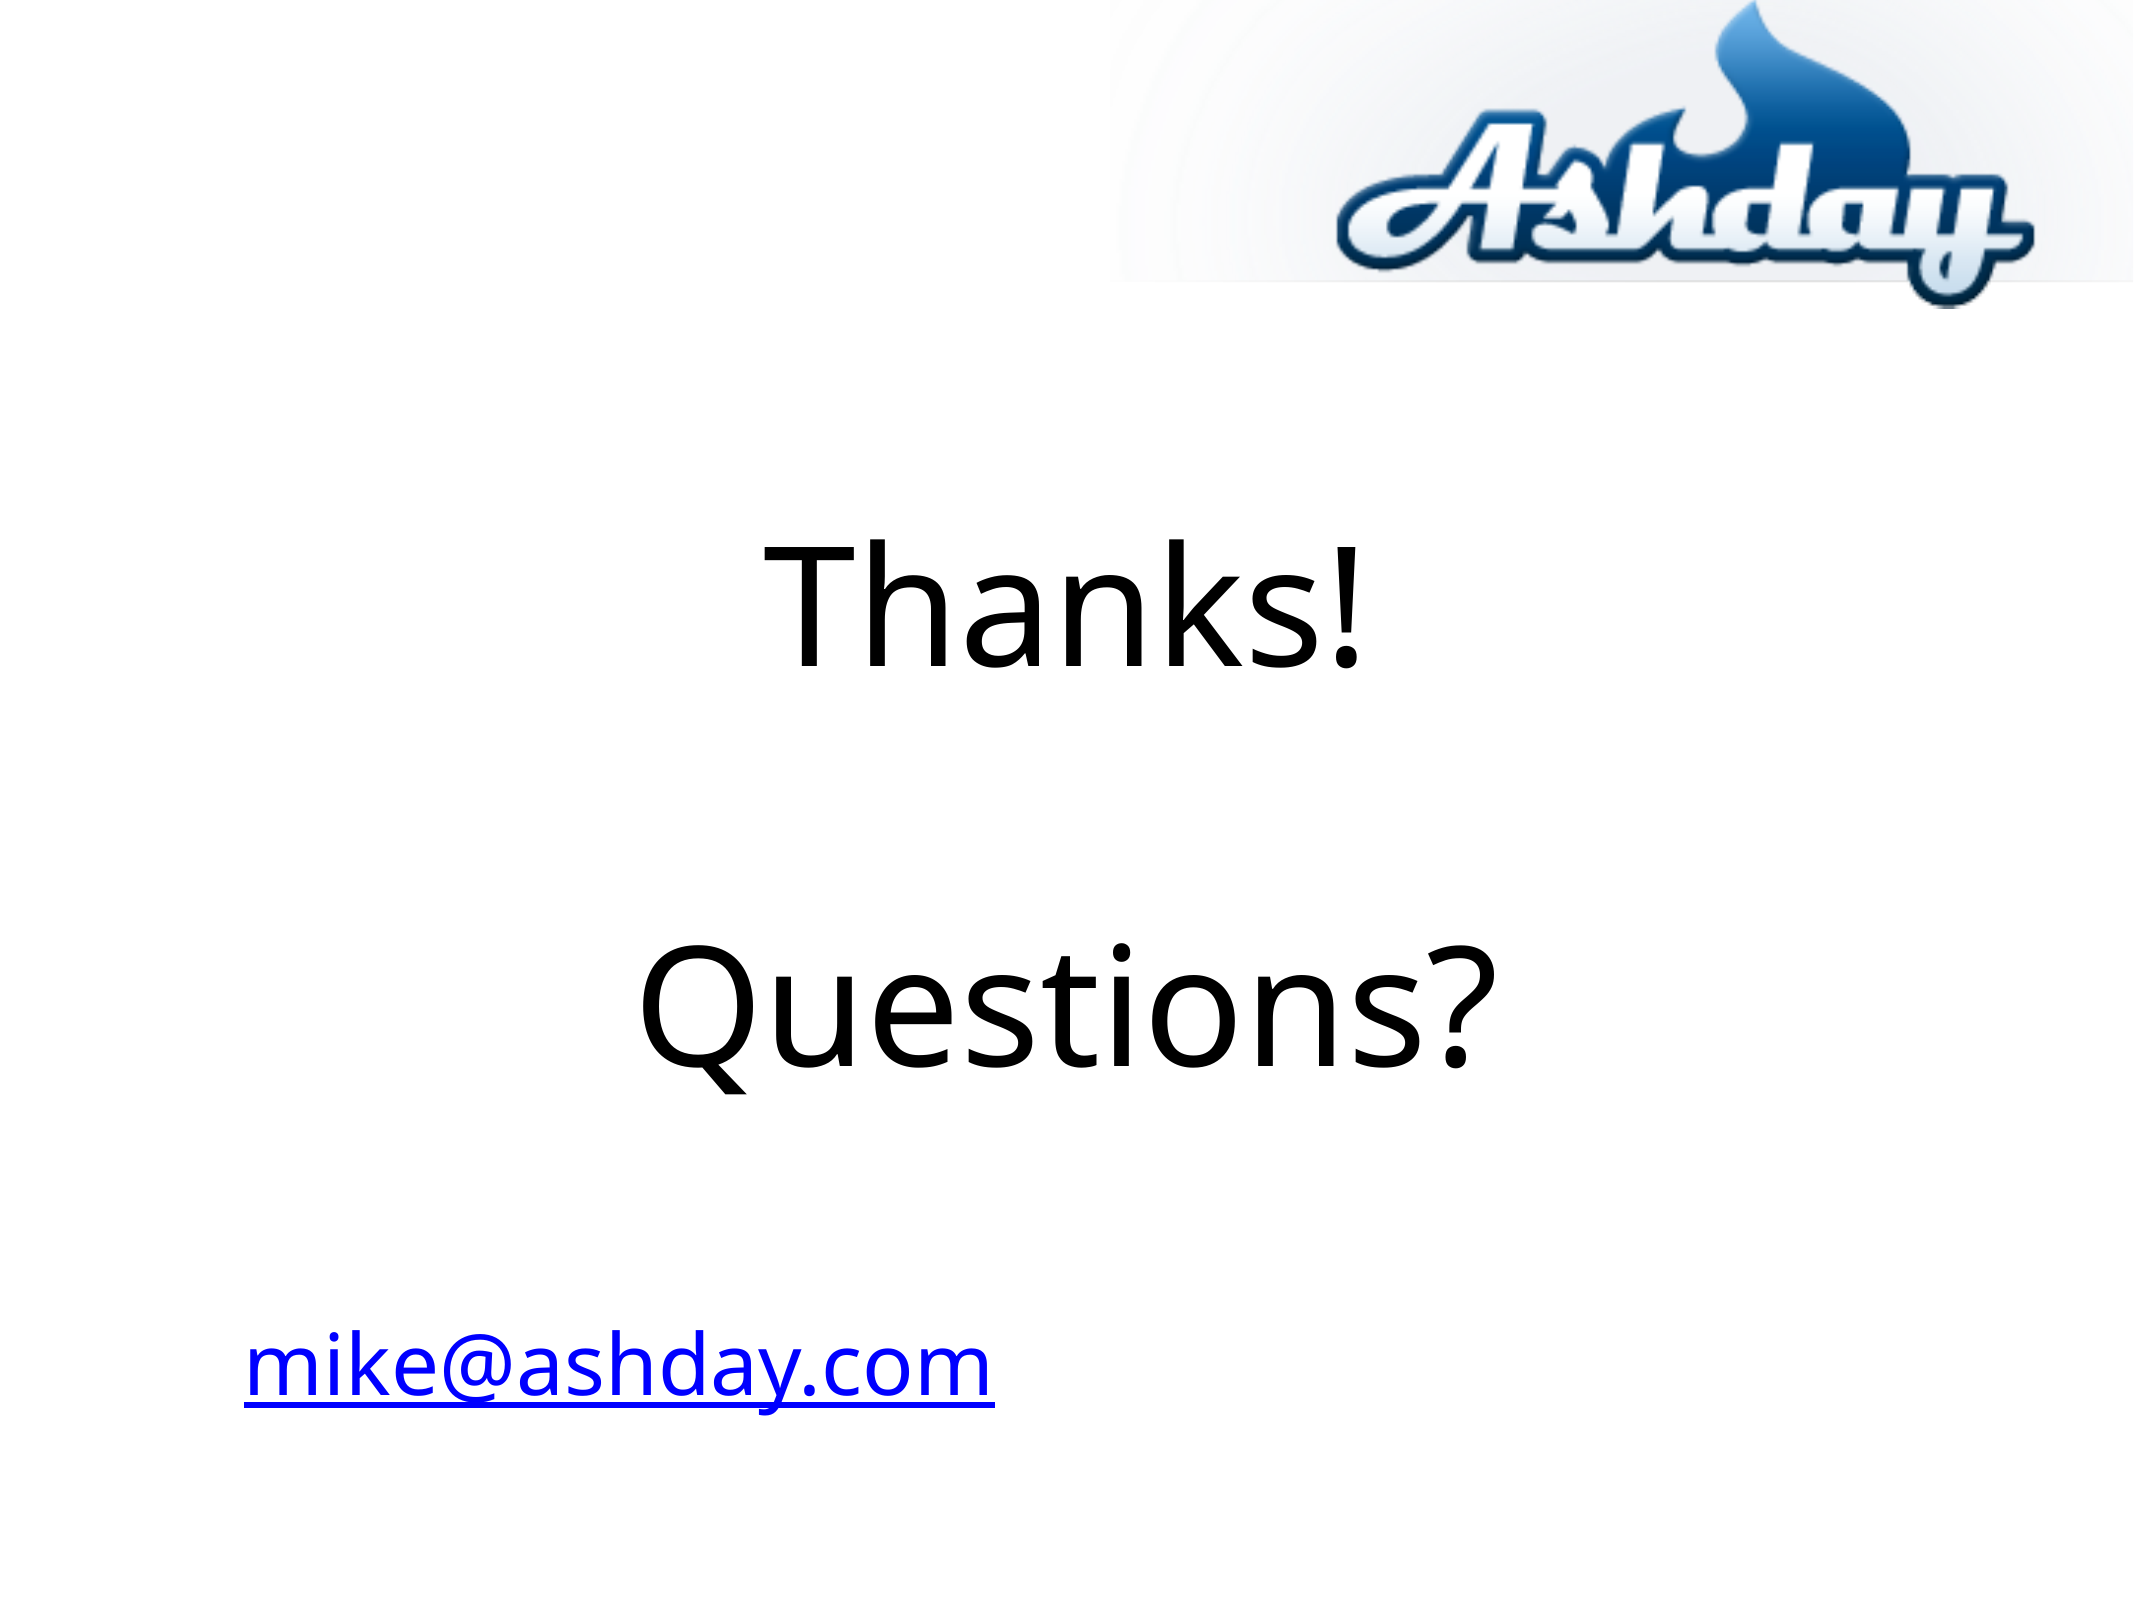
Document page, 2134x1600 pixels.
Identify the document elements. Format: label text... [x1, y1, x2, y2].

title Thanks! Questions? [207, 130, 1926, 1470]
text_box mike@ashday.com [143, 1301, 1096, 1435]
picture [1109, 0, 2134, 309]
